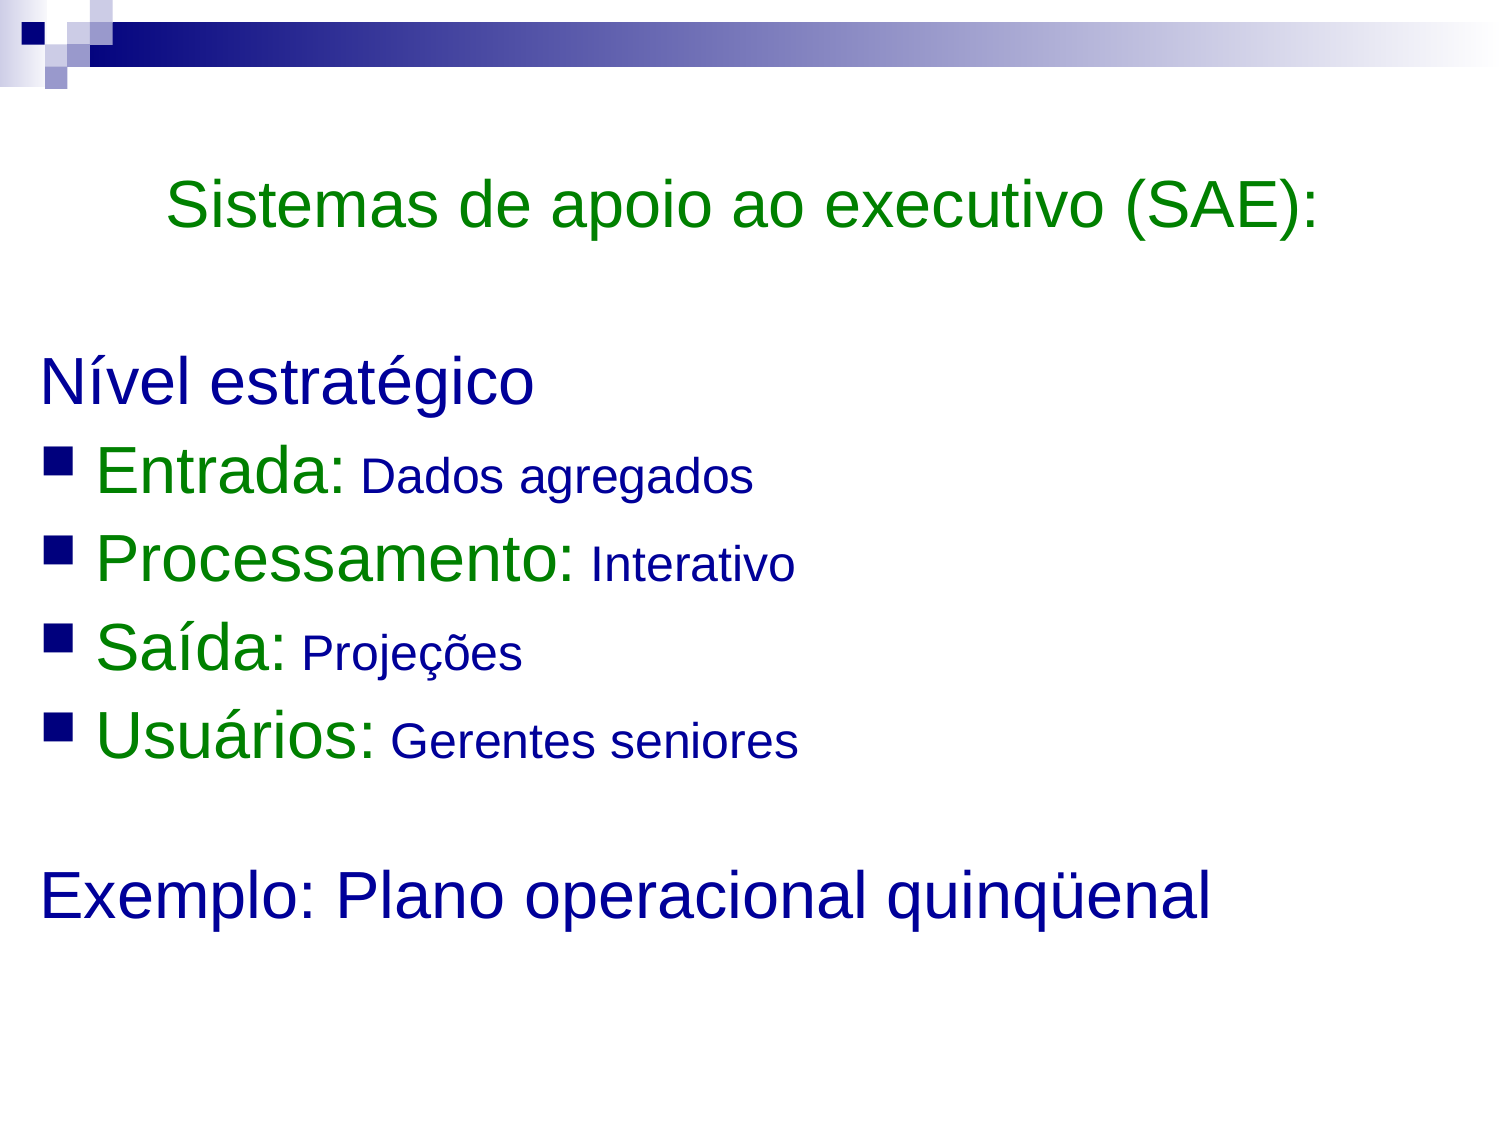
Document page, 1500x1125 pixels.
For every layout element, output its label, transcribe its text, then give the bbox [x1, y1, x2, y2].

text_box Sistemas de apoio ao executivo (SAE): Nível estratégico Entrada: Dados agregados Processamento: Interativo Saída: Projeções Usuários: Gerentes seniores Exemplo: Plano operacional quinqüenal [24, 162, 1463, 1005]
